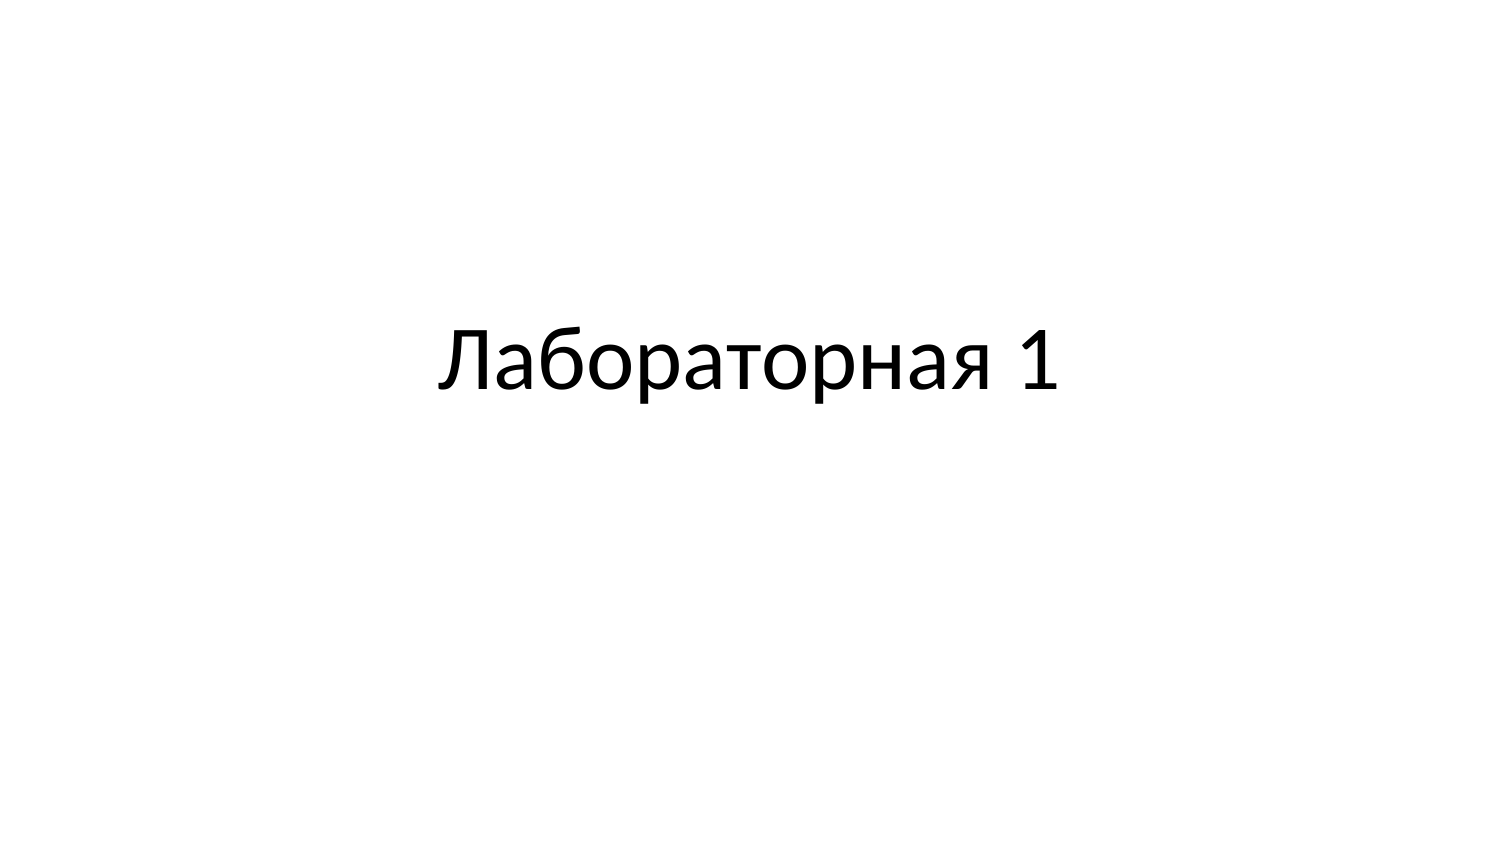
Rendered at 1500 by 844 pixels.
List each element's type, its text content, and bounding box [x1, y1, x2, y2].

title Лабораторная 1 [112, 262, 1388, 443]
